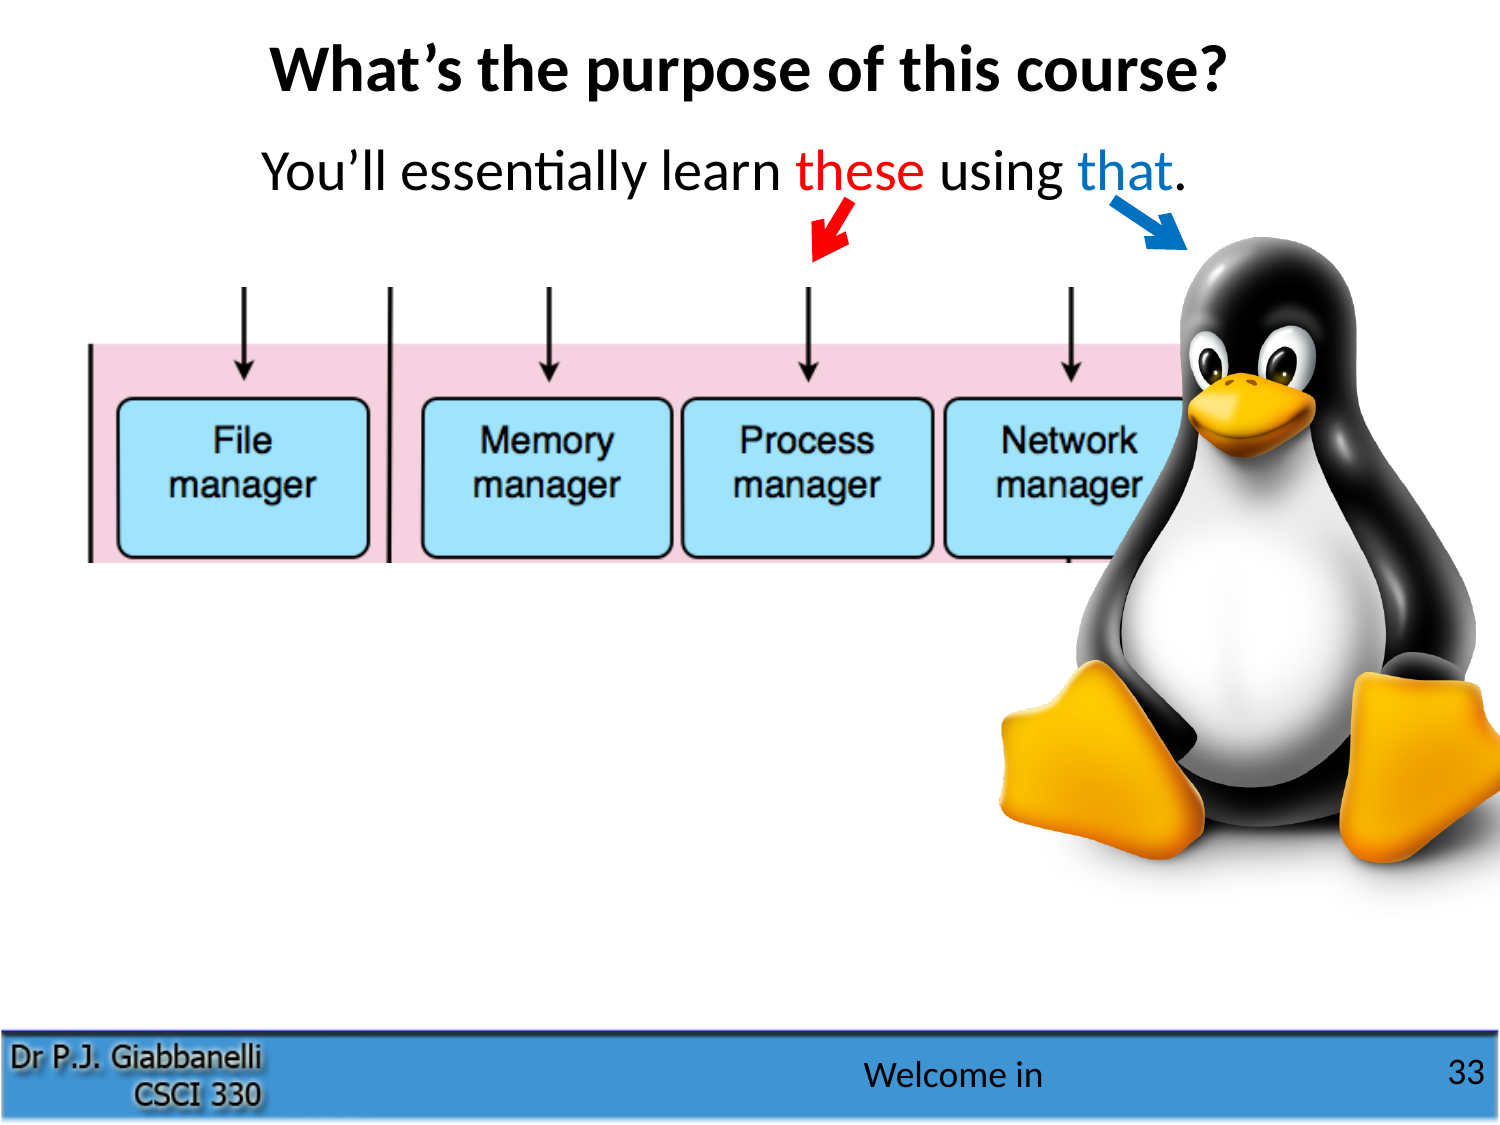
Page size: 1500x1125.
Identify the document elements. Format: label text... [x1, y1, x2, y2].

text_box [799, 212, 863, 251]
text_box You’ll essentially learn these using that. [150, 125, 1300, 210]
picture [0, 1026, 1500, 1125]
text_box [1112, 199, 1188, 251]
picture [39, 237, 1500, 927]
text_box What’s the purpose of this course? [0, 17, 1500, 113]
